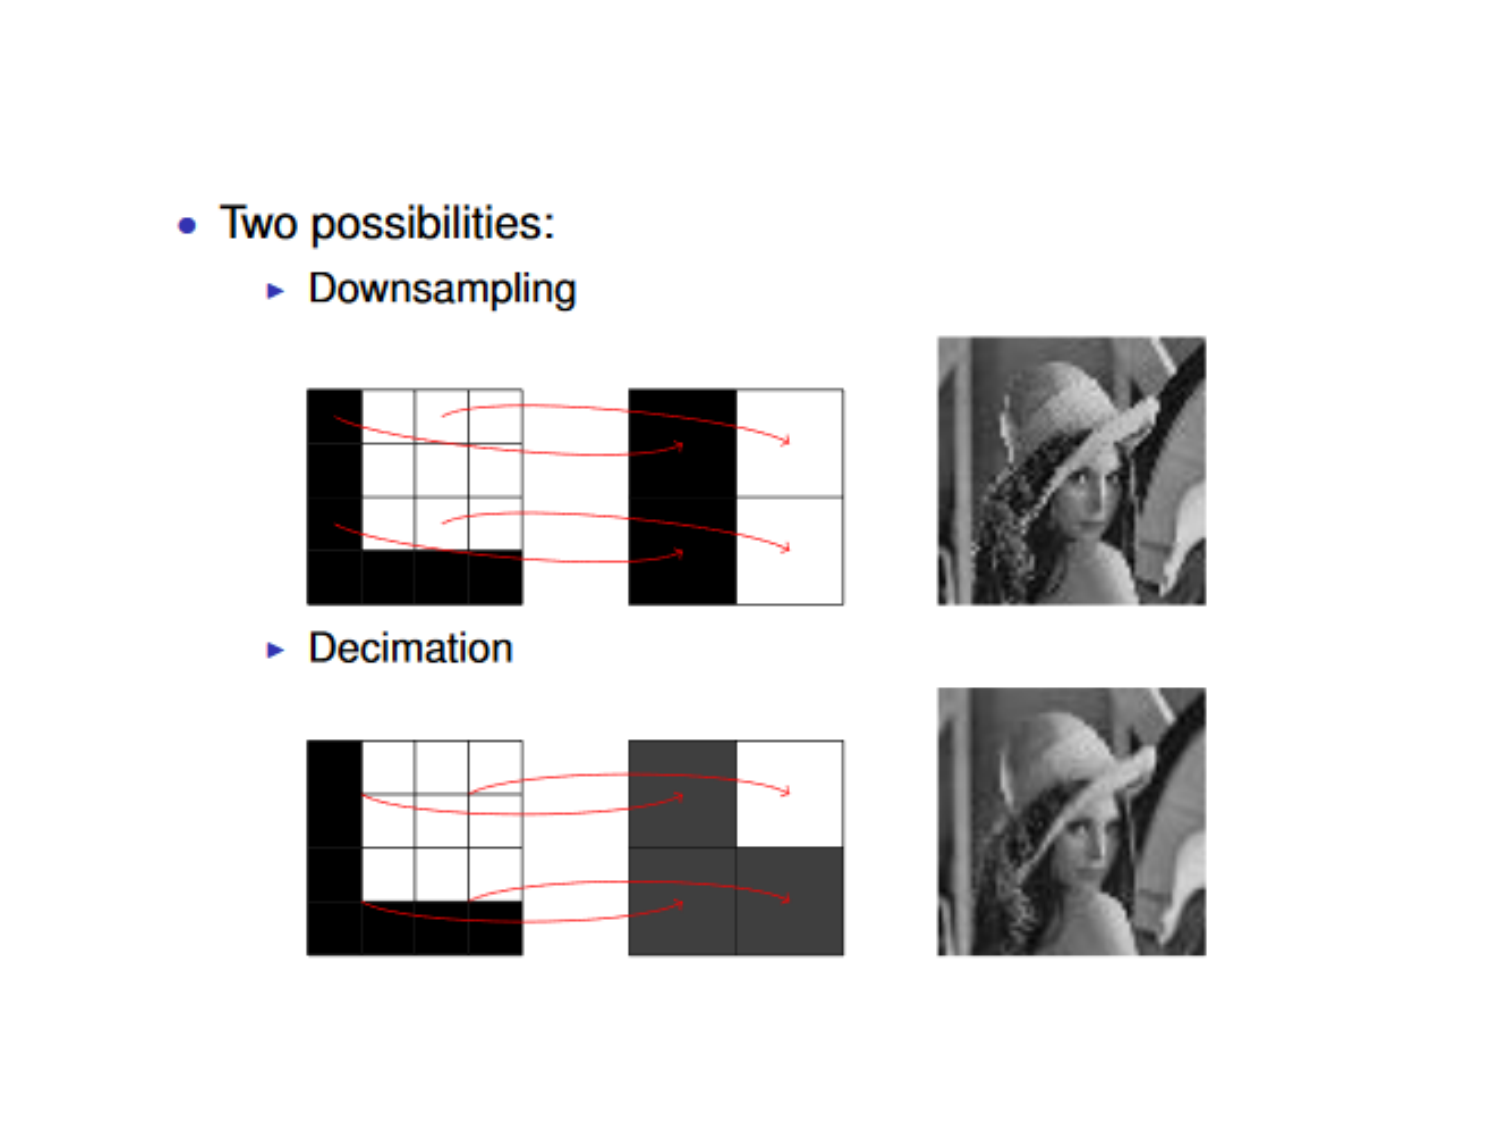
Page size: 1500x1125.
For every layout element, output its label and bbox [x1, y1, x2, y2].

picture [162, 182, 1276, 988]
